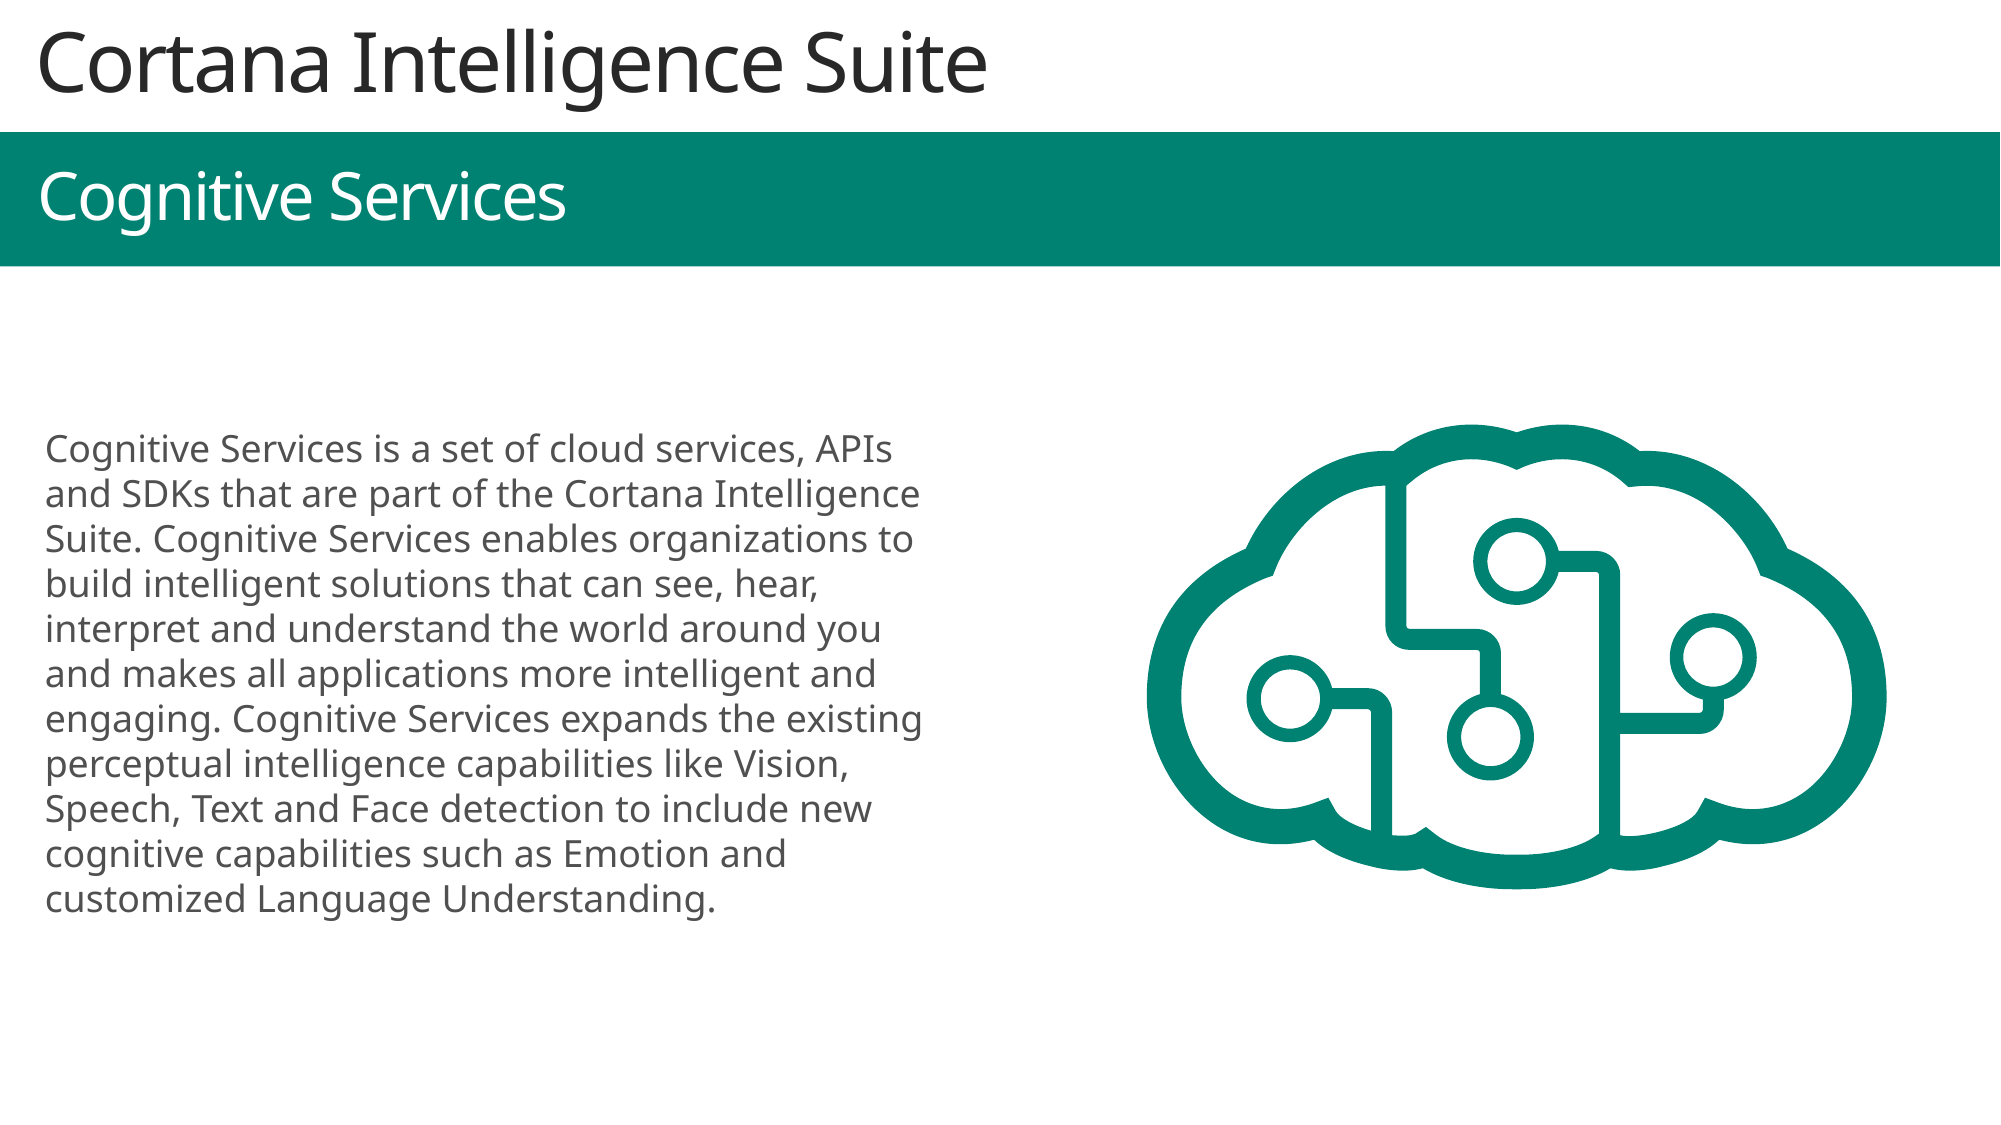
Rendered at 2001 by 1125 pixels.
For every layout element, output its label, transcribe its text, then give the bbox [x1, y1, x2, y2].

text_box Cognitive Services [0, 132, 2000, 267]
text_box [1146, 424, 1887, 890]
text_box Cognitive Services is a set of cloud services, APIs and SDKs that are part of the Cortana Intelligence Suite. Cognitive Services enables organizations to build intelligent solutions that can see, hear, interpret and understand the world around you and makes all applications more intelligent and engaging. Cognitive Services expands the existing perceptual intelligence capabilities like Vision, Speech, Text and Face detection to include new cognitive capabilities such as Emotion and customized Language Understanding. [30, 417, 956, 928]
text_box Cortana Intelligence Suite [20, 0, 2000, 132]
